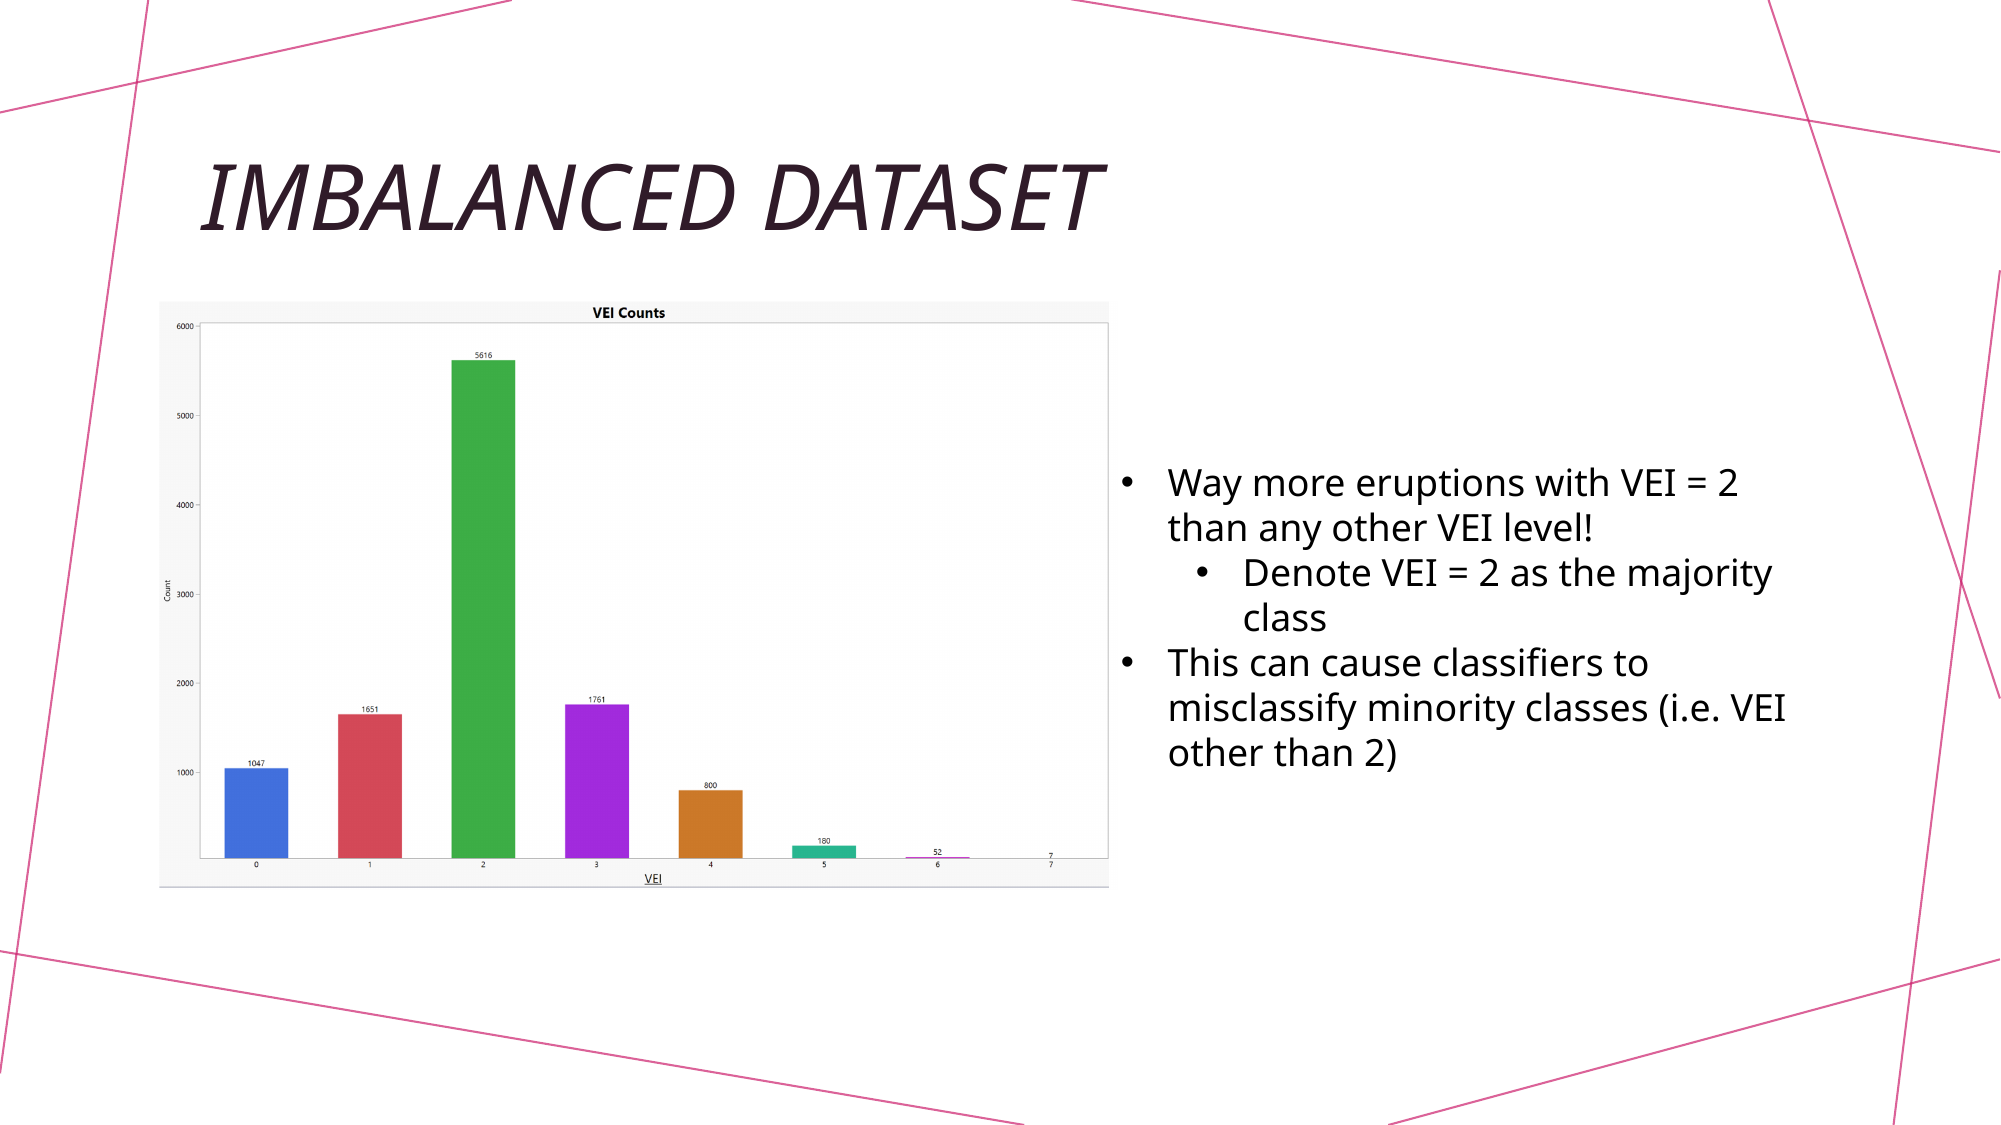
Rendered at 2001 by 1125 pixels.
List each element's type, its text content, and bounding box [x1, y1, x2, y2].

title Imbalanced Dataset [187, 87, 1813, 315]
text_box Way more eruptions with VEI = 2 than any other VEI level! Denote VEI = 2 as the majority class This can cause classifiers to misclassify minority classes (i.e. VEI other than 2) [1118, 451, 1813, 827]
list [159, 301, 1118, 890]
